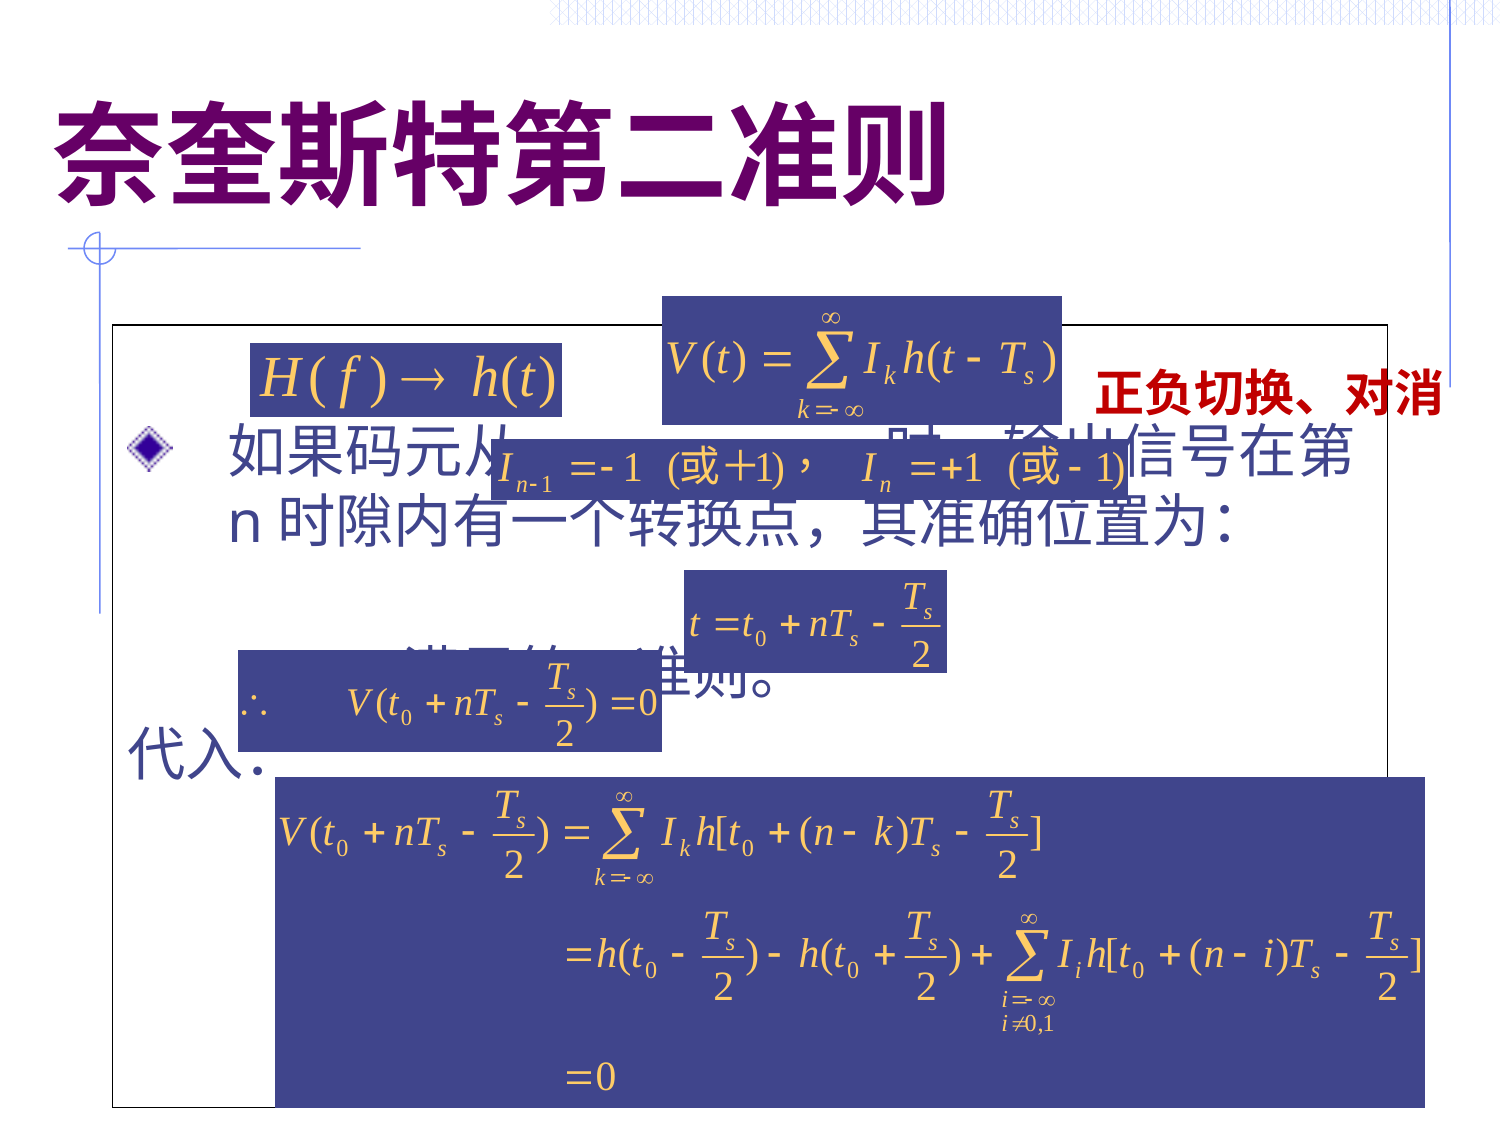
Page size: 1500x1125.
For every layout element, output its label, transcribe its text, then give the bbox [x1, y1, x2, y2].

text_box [490, 439, 1129, 501]
text_box 正负切换、对消 [1079, 354, 1460, 429]
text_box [249, 343, 563, 418]
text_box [274, 776, 1426, 1108]
title 奈奎斯特第二准则 [37, 38, 1463, 227]
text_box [662, 295, 1063, 426]
picture [127, 426, 173, 472]
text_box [237, 649, 663, 753]
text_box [683, 569, 947, 674]
list 如果码元从 时，输出信号在第n时隙内有一个转换点，其准确位置为： 满足第二准则。 代入： [112, 324, 1388, 1108]
